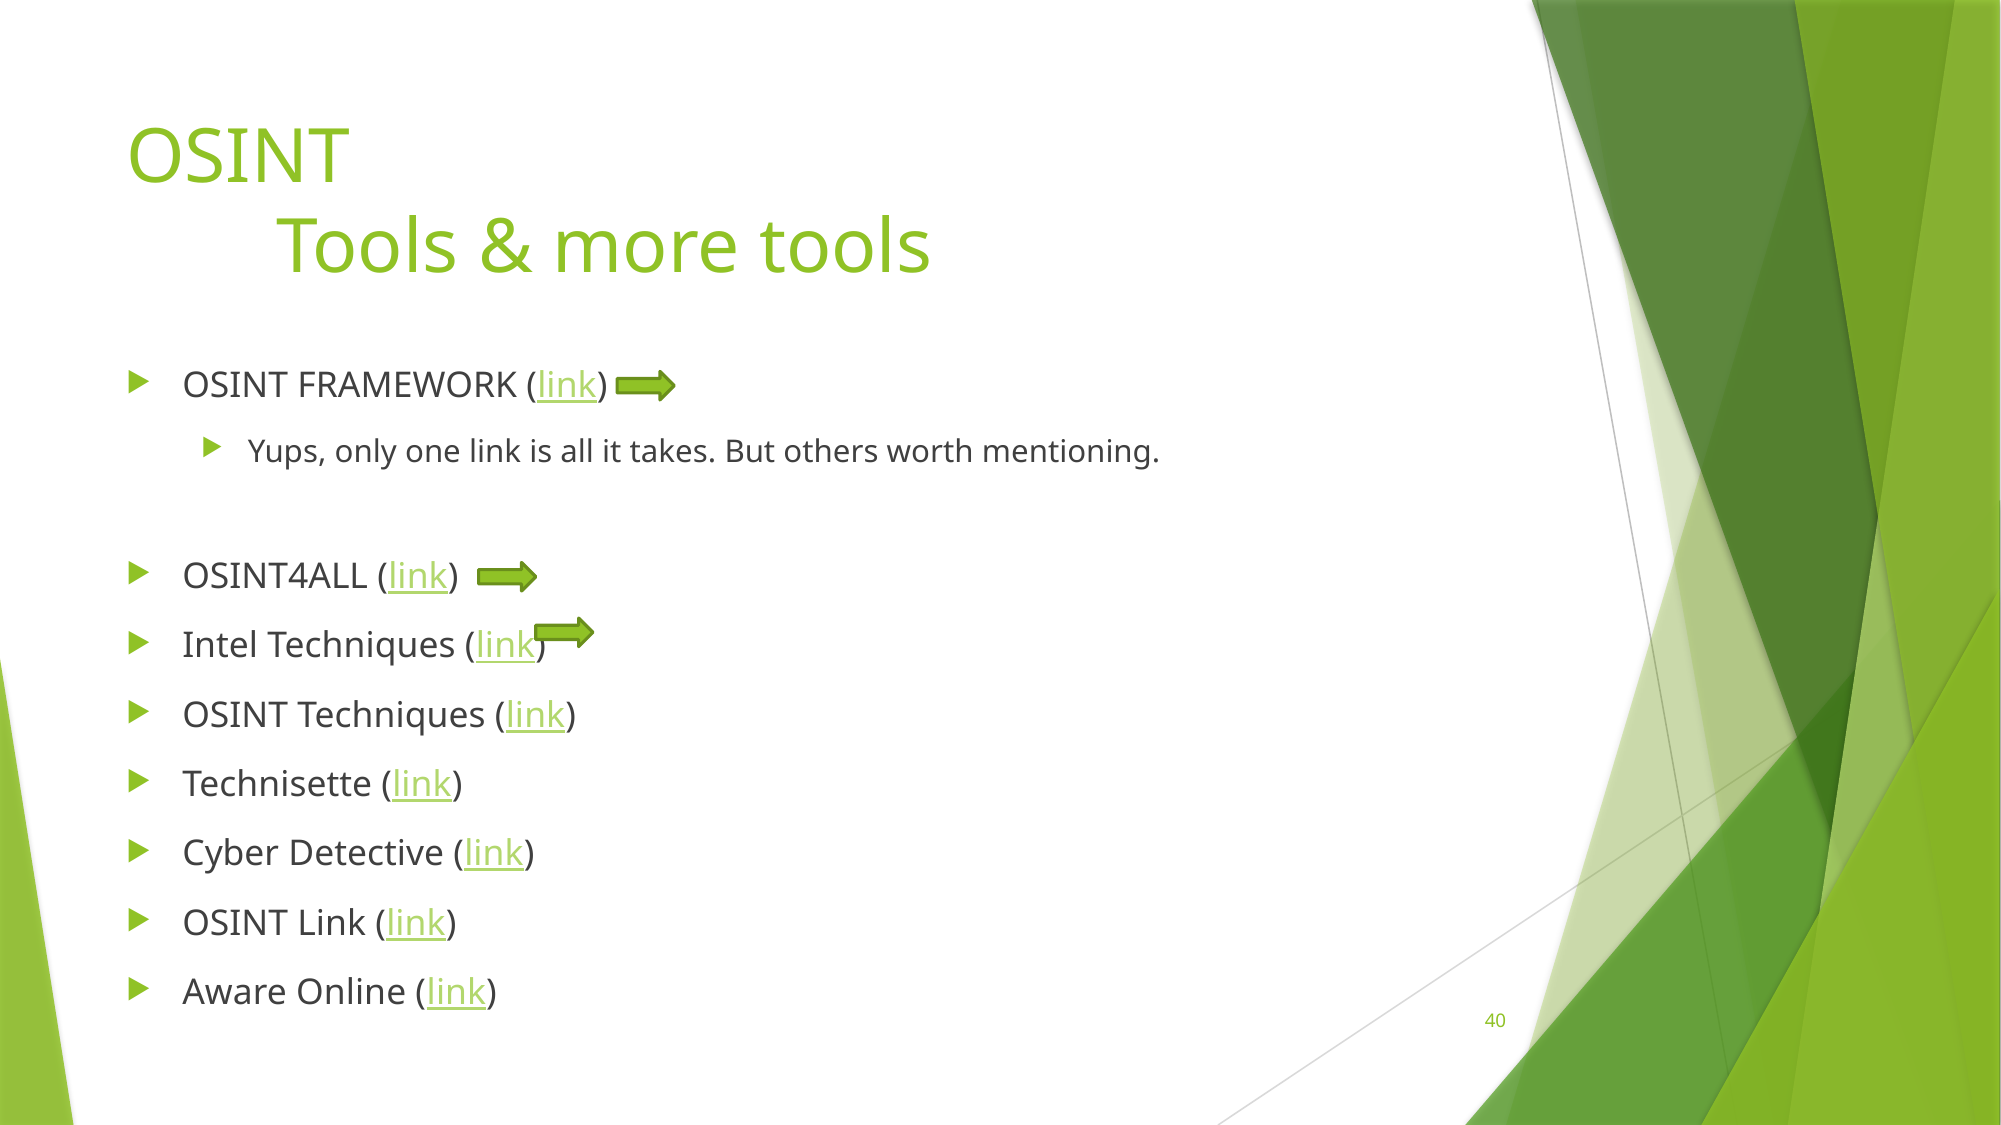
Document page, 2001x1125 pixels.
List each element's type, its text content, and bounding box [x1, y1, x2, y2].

text_box [477, 560, 537, 593]
slide_number 40 [1409, 991, 1522, 1051]
text_box [615, 369, 676, 402]
title OSINT Tools & more tools [111, 99, 1522, 317]
text_box [534, 616, 595, 649]
list OSINT FRAMEWORK (link) Yups, only one link is all it takes. But others worth mentioning. OSINT4ALL (link) Intel Techniques (link) OSINT Techniques (link) Technisette (link) Cyber Detective (link) OSINT Link (link) Aware Online (link) [111, 354, 1522, 992]
